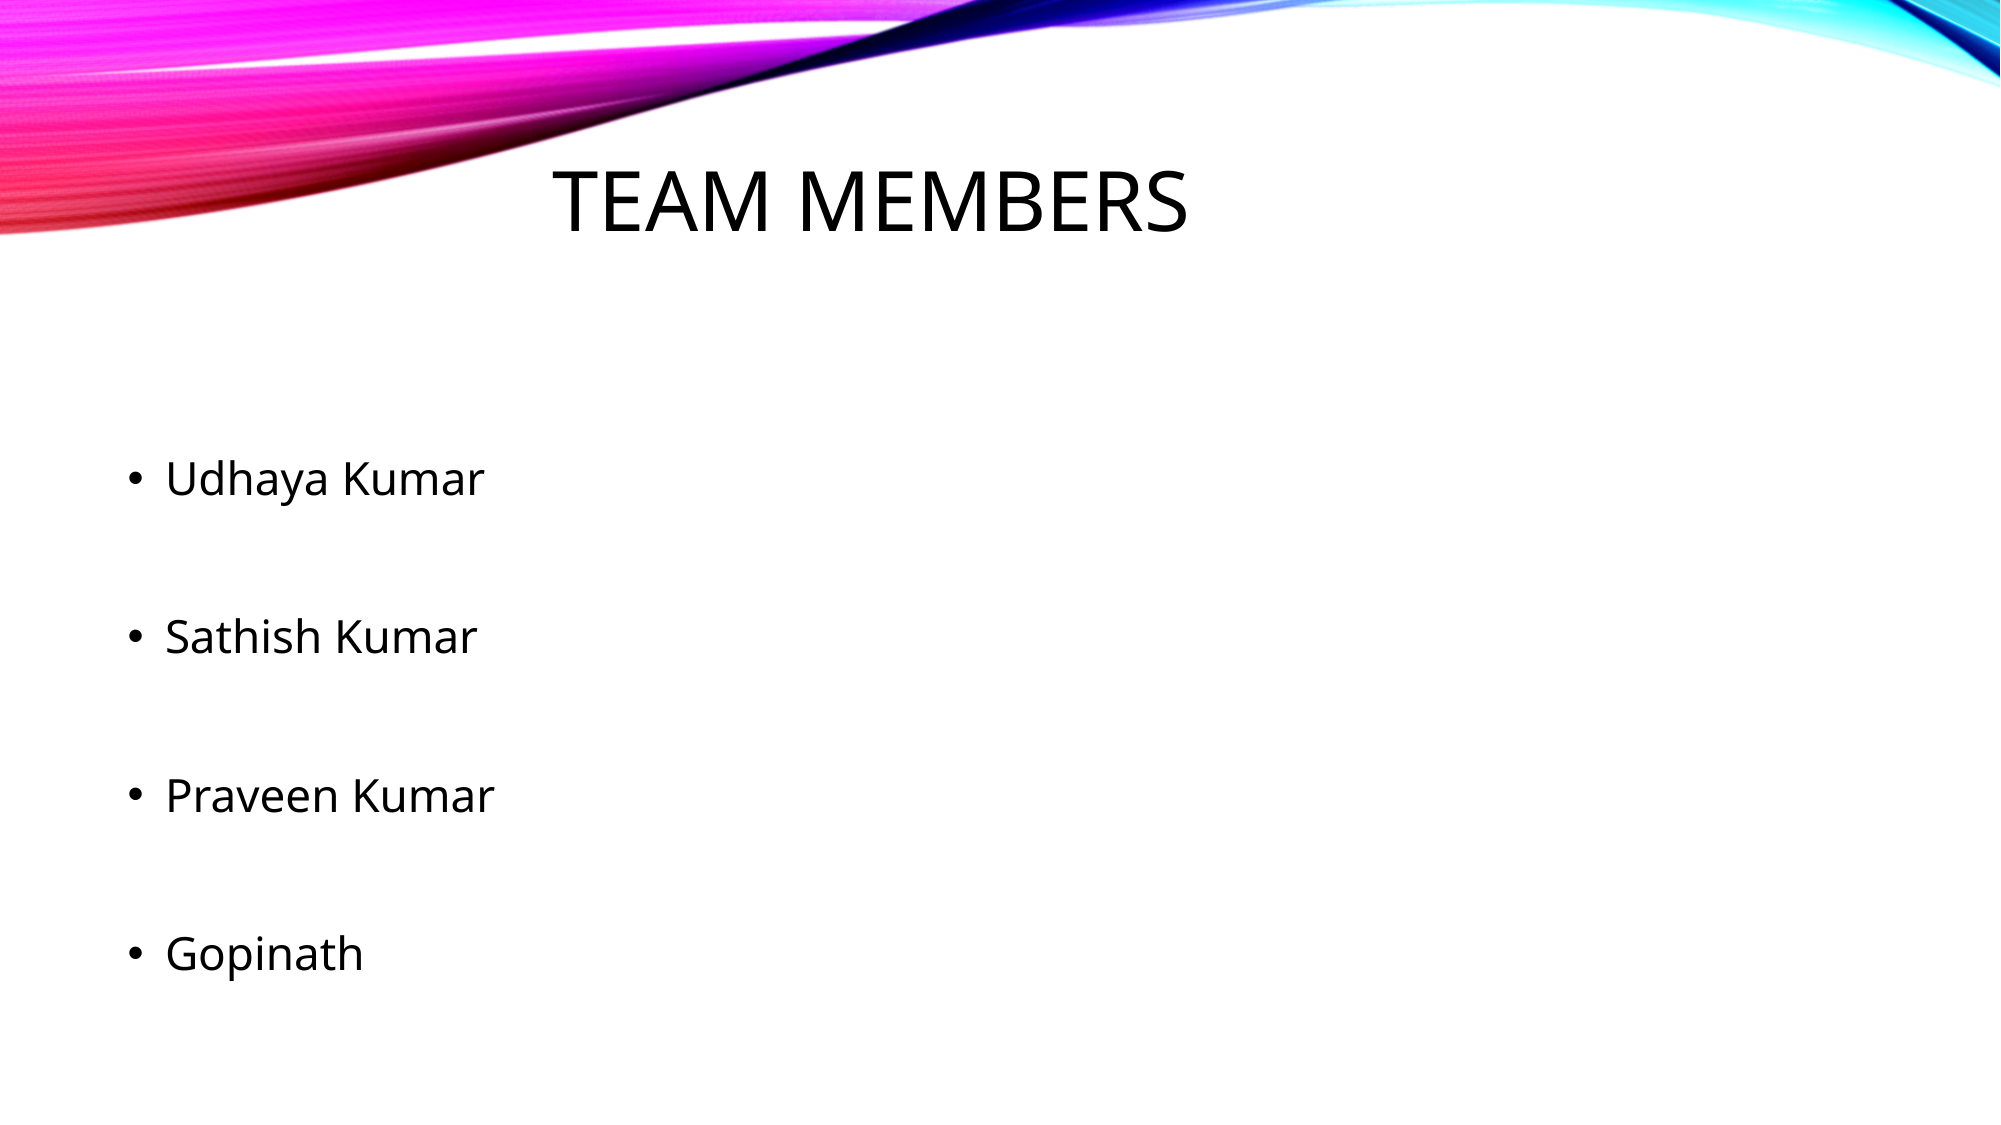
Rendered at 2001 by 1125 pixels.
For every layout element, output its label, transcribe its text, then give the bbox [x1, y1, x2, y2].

picture [0, 0, 2000, 237]
picture [1890, 0, 2000, 75]
picture [1910, 0, 2000, 45]
list Udhaya Kumar Sathish Kumar Praveen Kumar Gopinath [112, 360, 1888, 1021]
title Team members [165, 98, 1578, 311]
